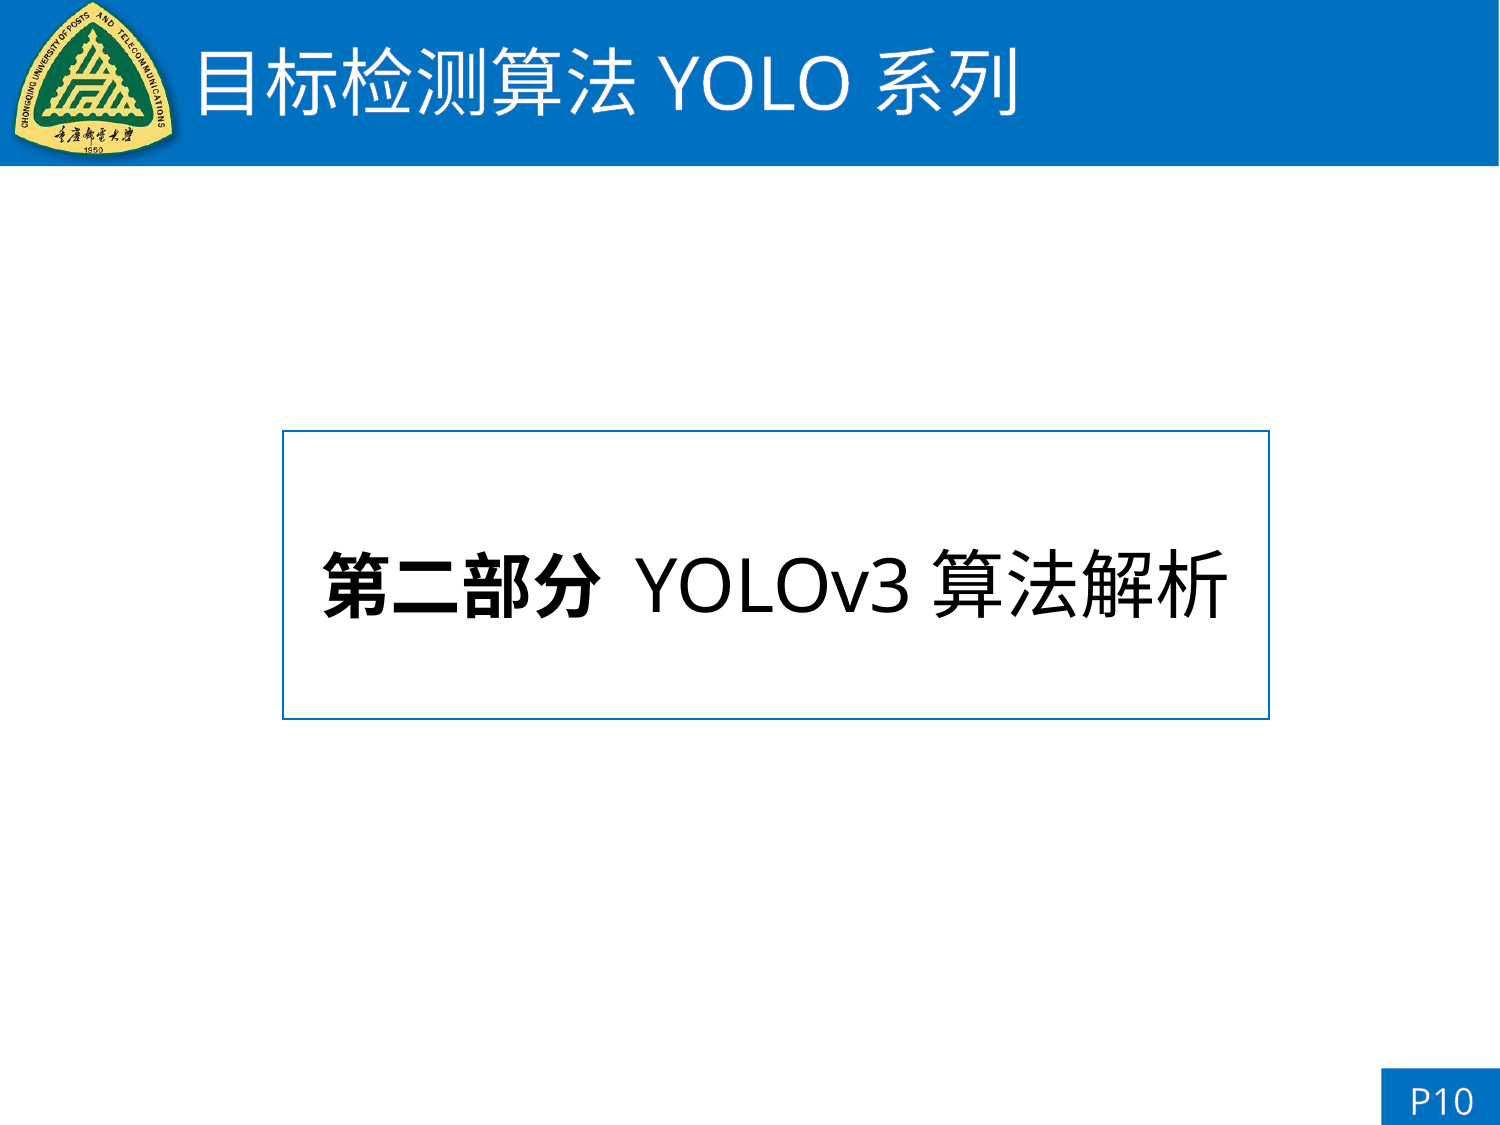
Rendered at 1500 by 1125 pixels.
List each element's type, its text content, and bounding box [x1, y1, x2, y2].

text_box 第二部分 YOLOv3算法解析 [291, 484, 1260, 762]
text_box [1380, 1067, 1500, 1125]
text_box [282, 430, 1270, 720]
text_box P10 [1391, 1069, 1492, 1125]
picture [1, 0, 182, 165]
text_box 目标检测算法YOLO系列 [182, 27, 1165, 133]
text_box [190, 0, 1500, 167]
